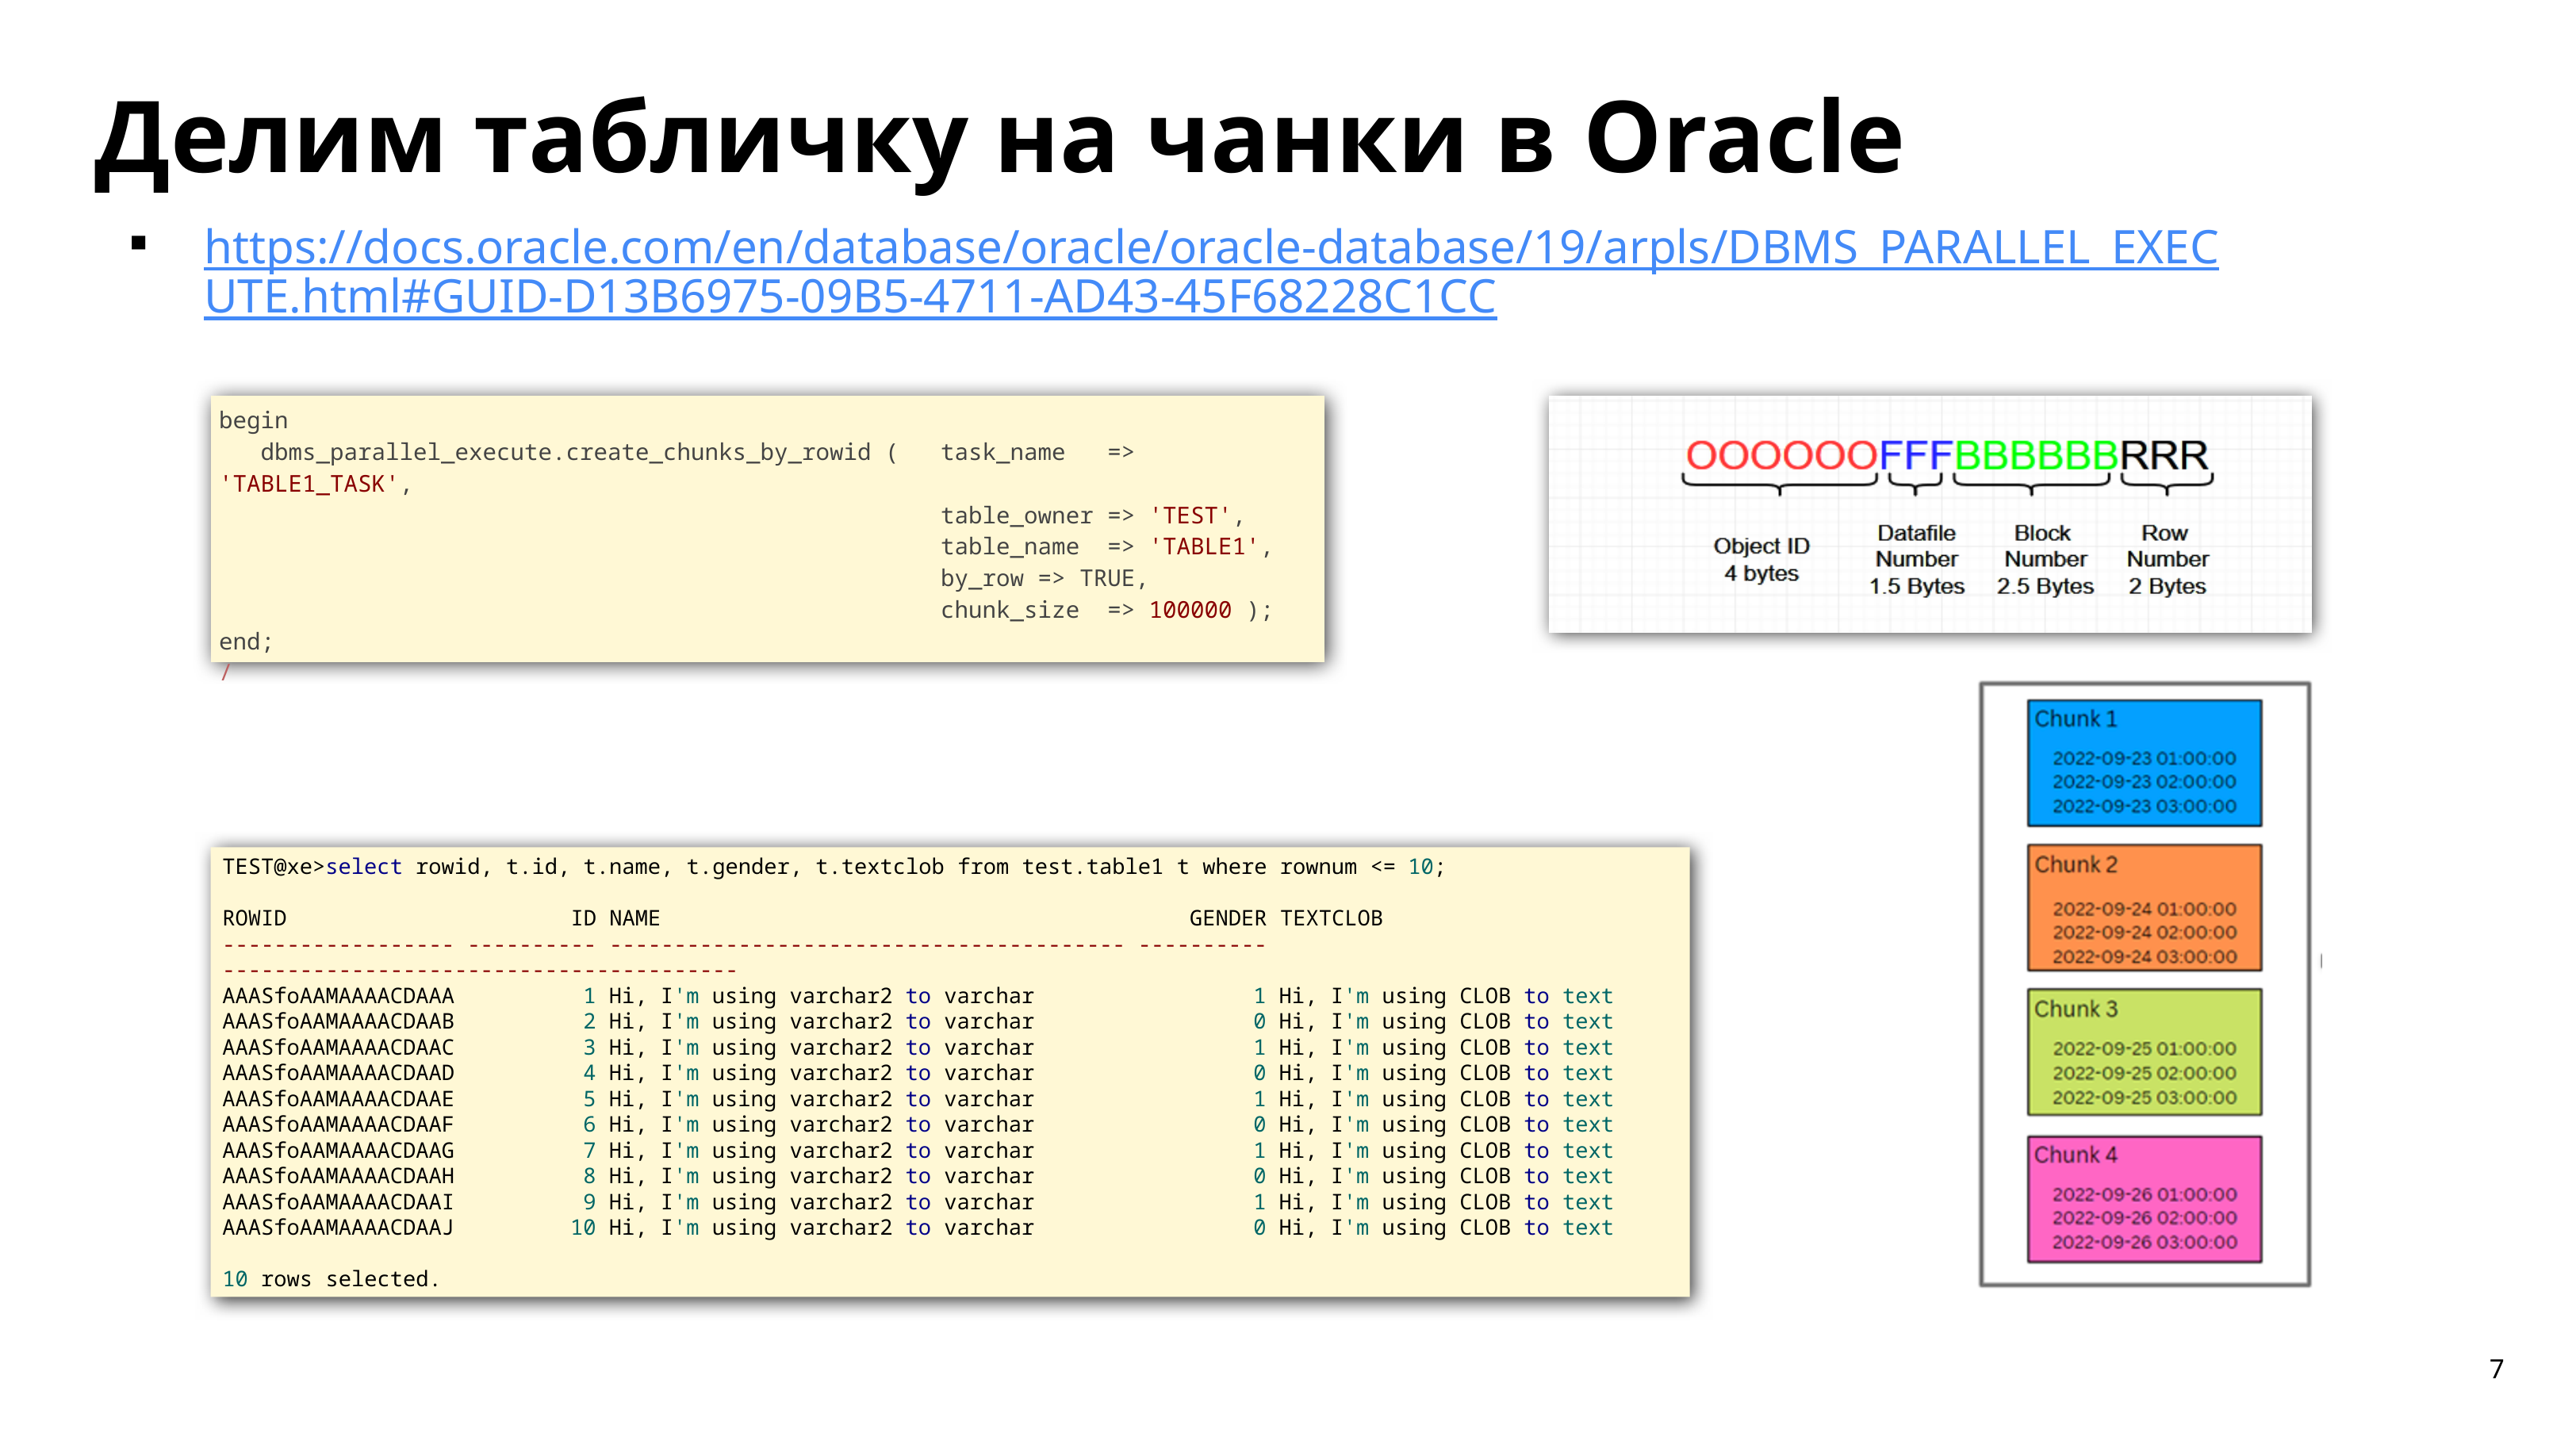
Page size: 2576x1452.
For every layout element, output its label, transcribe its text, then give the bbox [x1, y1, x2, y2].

text_box Делим табличку на чанки в Oracle [93, 73, 2408, 193]
text_box TEST@xe>select rowid, t.id, t.name, t.gender, t.textclob from test.table1 t where rownum <= 10; ROWID ID NAME GENDER TEXTCLOB ------------------ ---------- ---------------------------------------- ---------- ---------------------------------------- AAASfoAAMAAAACDAAA 1 Hi, I'm using varchar2 to varchar 1 Hi, I'm using CLOB to text AAASfoAAMAAAACDAAB 2 Hi, I'm using varchar2 to varchar 0 Hi, I'm using CLOB to text AAASfoAAMAAAACDAAC 3 Hi, I'm using varchar2 to varchar 1 Hi, I'm using CLOB to text AAASfoAAMAAAACDAAD 4 Hi, I'm using varchar2 to varchar 0 Hi, I'm using CLOB to text AAASfoAAMAAAACDAAE 5 Hi, I'm using varchar2 to varchar 1 Hi, I'm using CLOB to text AAASfoAAMAAAACDAAF 6 Hi, I'm using varchar2 to varchar 0 Hi, I'm using CLOB to text AAASfoAAMAAAACDAAG 7 Hi, I'm using varchar2 to varchar 1 Hi, I'm using CLOB to text AAASfoAAMAAAACDAAH 8 Hi, I'm using varchar2 to varchar 0 Hi, I'm using CLOB to text AAASfoAAMAAAACDAAI 9 Hi, I'm using varchar2 to varchar 1 Hi, I'm using CLOB to text AAASfoAAMAAAACDAAJ 10 Hi, I'm using varchar2 to varchar 0 Hi, I'm using CLOB to text 10 rows selected. [210, 847, 1690, 1297]
picture [1969, 669, 2322, 1294]
text_box https://docs.oracle.com/en/database/oracle/oracle-database/19/arpls/DBMS_PARALLEL_EXECUTE.html#GUID-D13B6975-09B5-4711-AD43-45F68228C1CC [128, 213, 2229, 281]
table_cell [211, 662, 1324, 707]
table_header begin dbms_parallel_execute.create_chunks_by_rowid ( task_name => 'TABLE1_TASK', table_owner => 'TEST', table_name => 'TABLE1', by_row => TRUE, chunk_size => 100000 ); end; / [211, 396, 1324, 662]
slide_number 7 [2377, 1342, 2517, 1398]
picture [1549, 395, 2312, 633]
